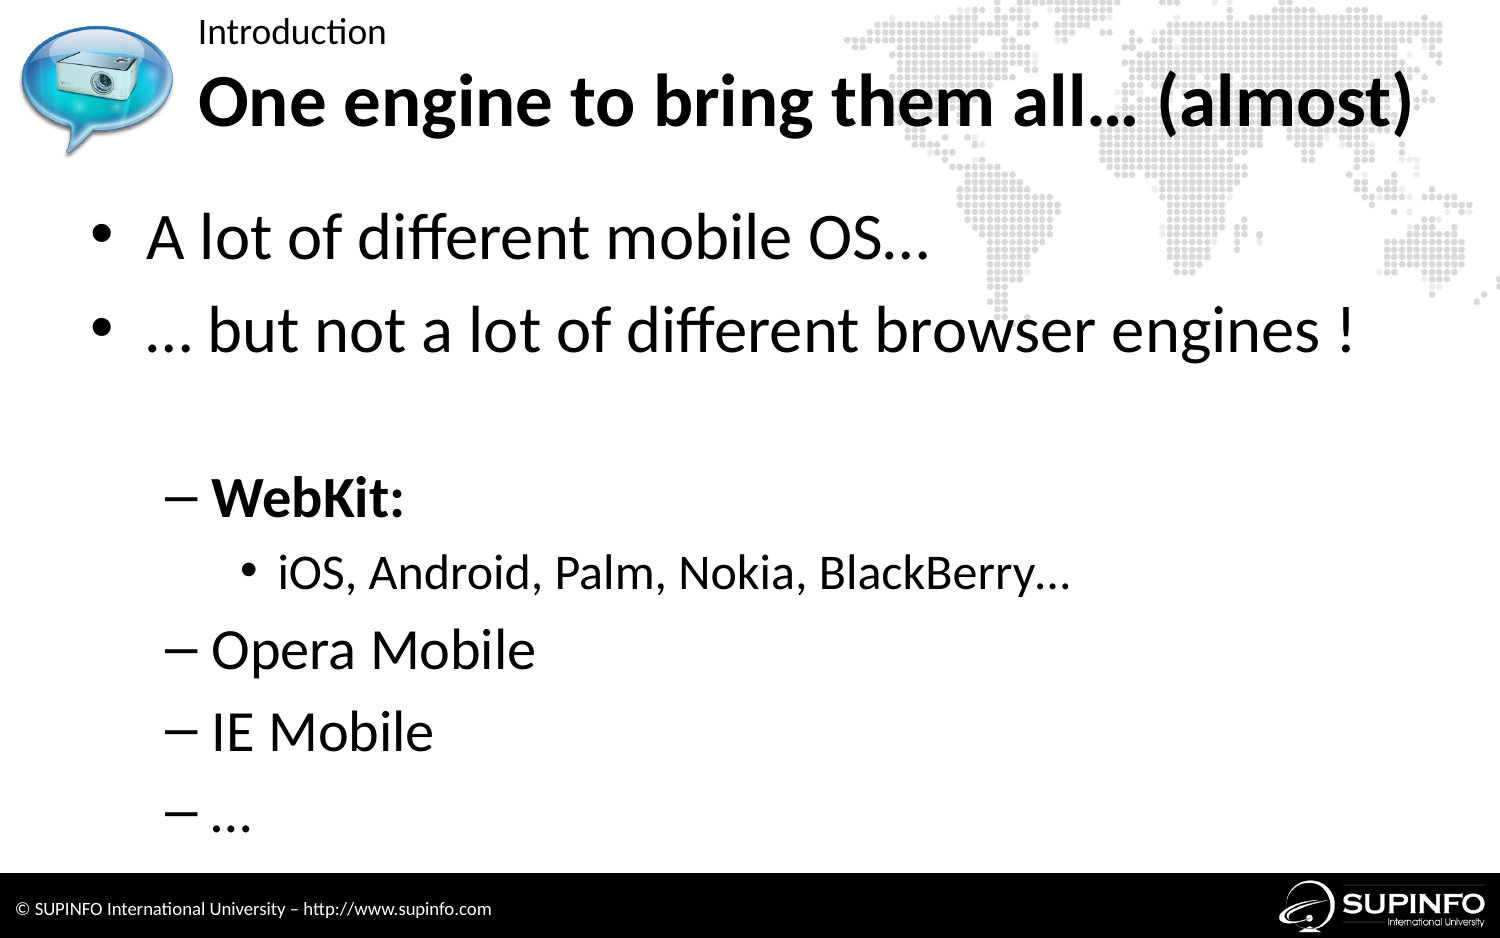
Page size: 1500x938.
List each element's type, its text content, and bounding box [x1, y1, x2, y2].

text_box One engine to bring them all… (almost) [183, 56, 1459, 138]
list A lot of different mobile OS… … but not a lot of different browser engines ! WebKit: iOS, Android, Palm, Nokia, BlackBerry… Opera Mobile IE Mobile … [74, 184, 1460, 880]
picture [17, 19, 179, 162]
picture [844, 0, 1500, 327]
text_box Introduction [183, 0, 1459, 56]
picture [1269, 870, 1494, 938]
